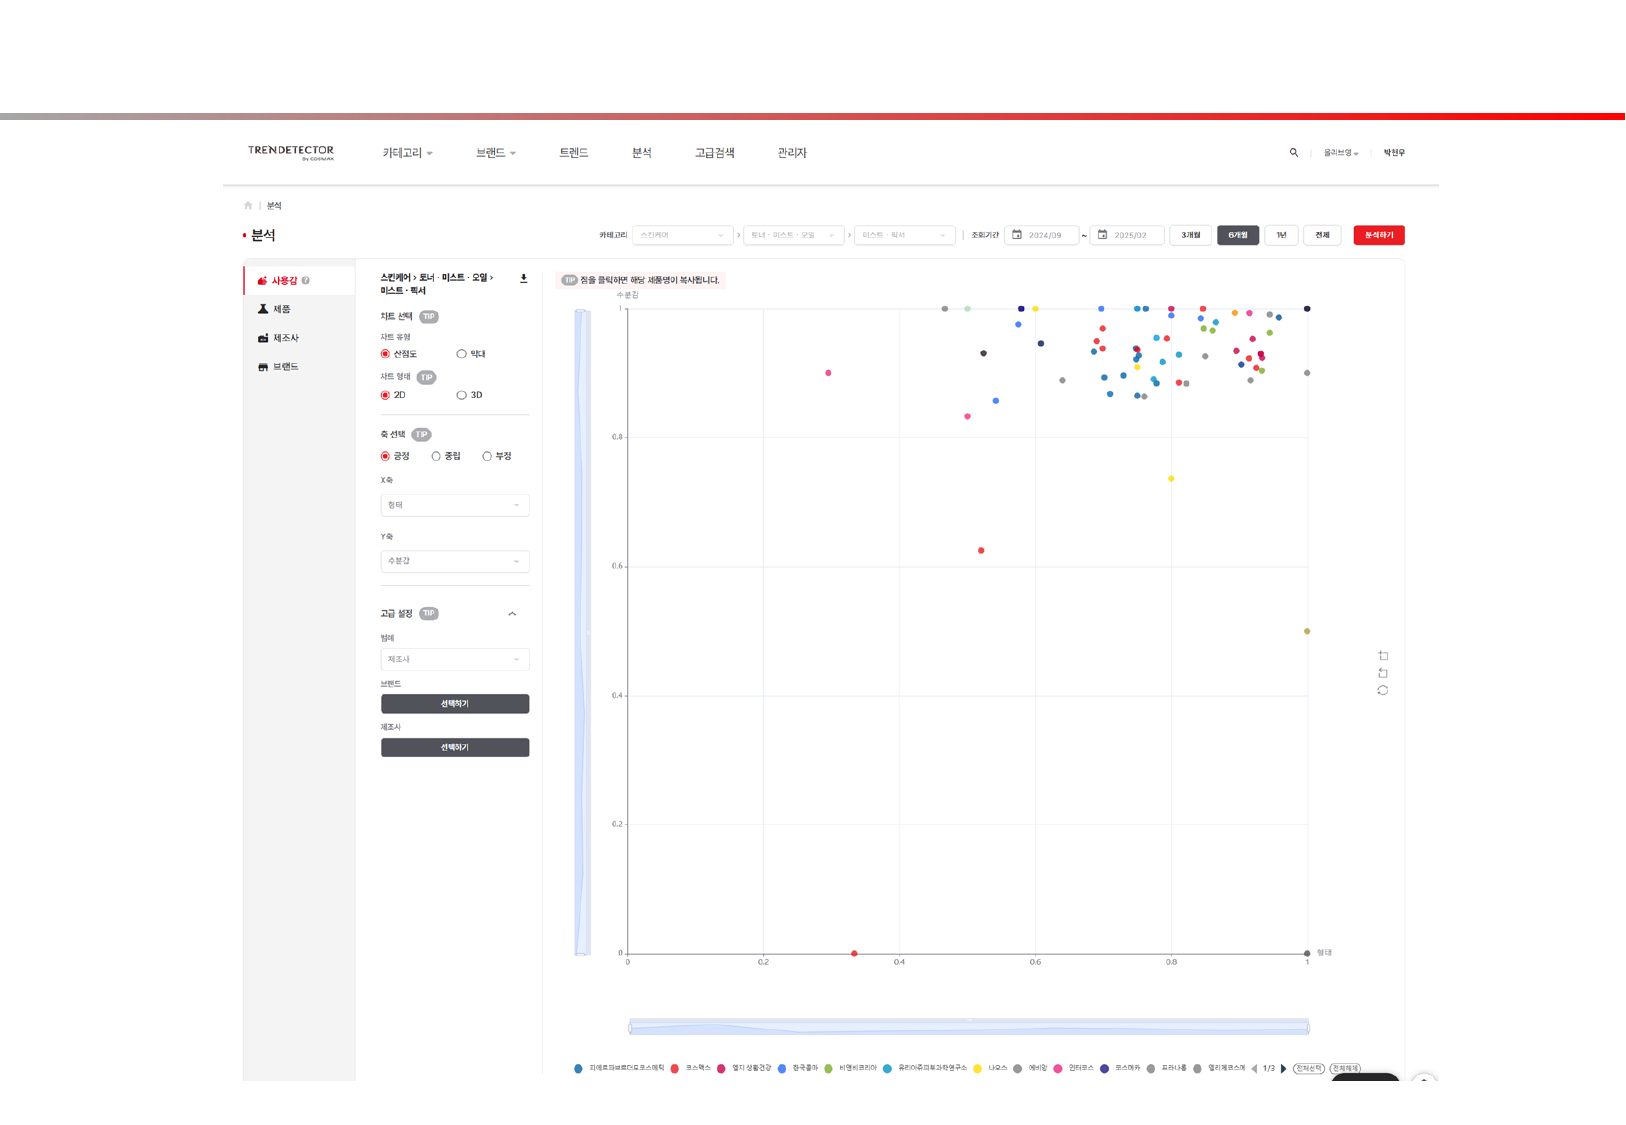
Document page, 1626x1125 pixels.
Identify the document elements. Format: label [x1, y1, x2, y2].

picture [223, 124, 1440, 1081]
